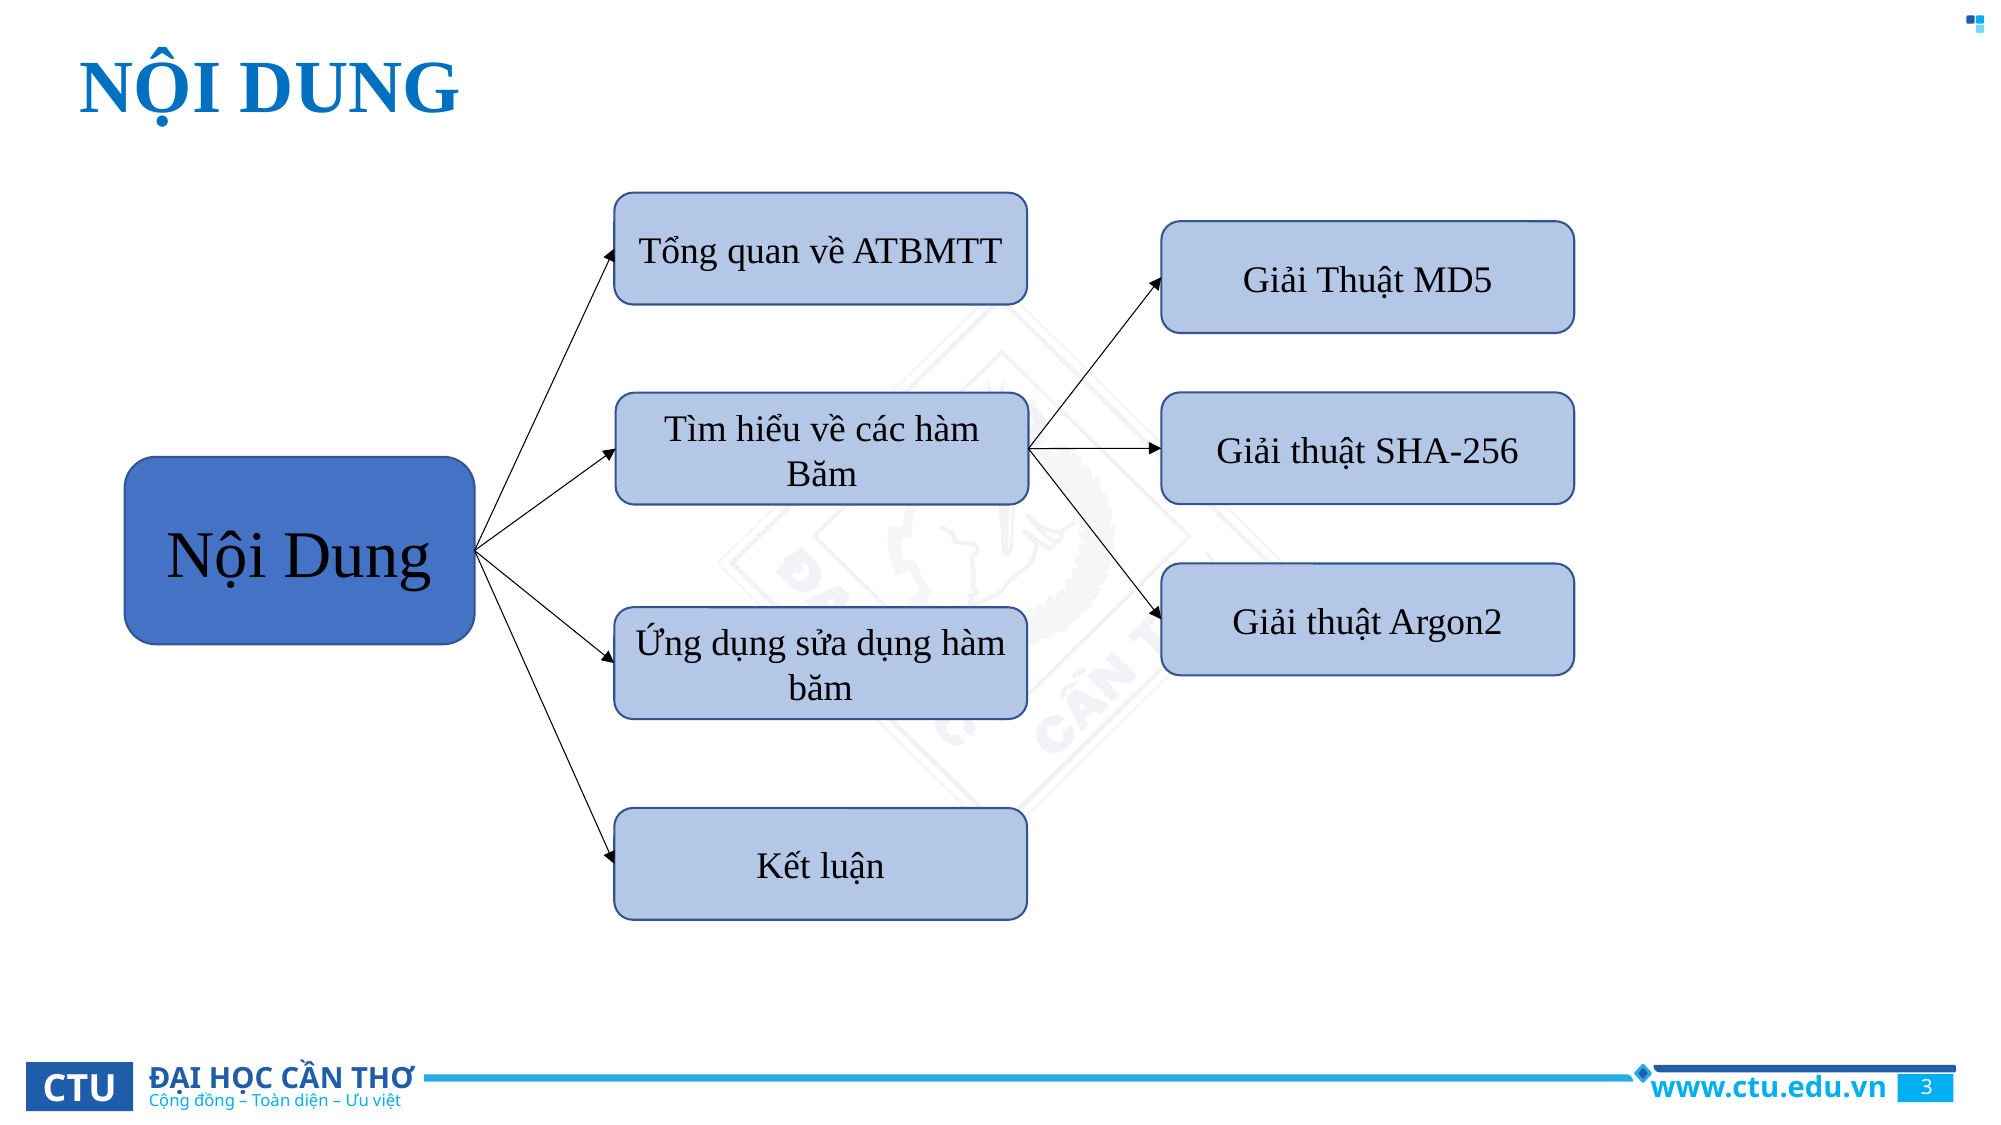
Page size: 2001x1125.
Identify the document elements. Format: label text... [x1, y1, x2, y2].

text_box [474, 550, 615, 864]
text_box Giải thuật SHA-256 [1162, 391, 1576, 506]
text_box Ứng dụng sửa dụng hàm băm [615, 606, 1029, 721]
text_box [474, 248, 615, 448]
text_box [1028, 448, 1162, 620]
text_box Kết luận [613, 806, 1029, 921]
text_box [474, 448, 616, 551]
text_box Tìm hiểu về các hàm Băm [615, 391, 1028, 506]
text_box Tổng quan về ATBMTT [613, 191, 1029, 306]
text_box Giải thuật Argon2 [1160, 562, 1576, 677]
text_box NỘI DUNG [64, 32, 1790, 136]
text_box Giải Thuật MD5 [1160, 220, 1576, 335]
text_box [1028, 277, 1162, 448]
text_box Nội Dung [123, 455, 474, 646]
